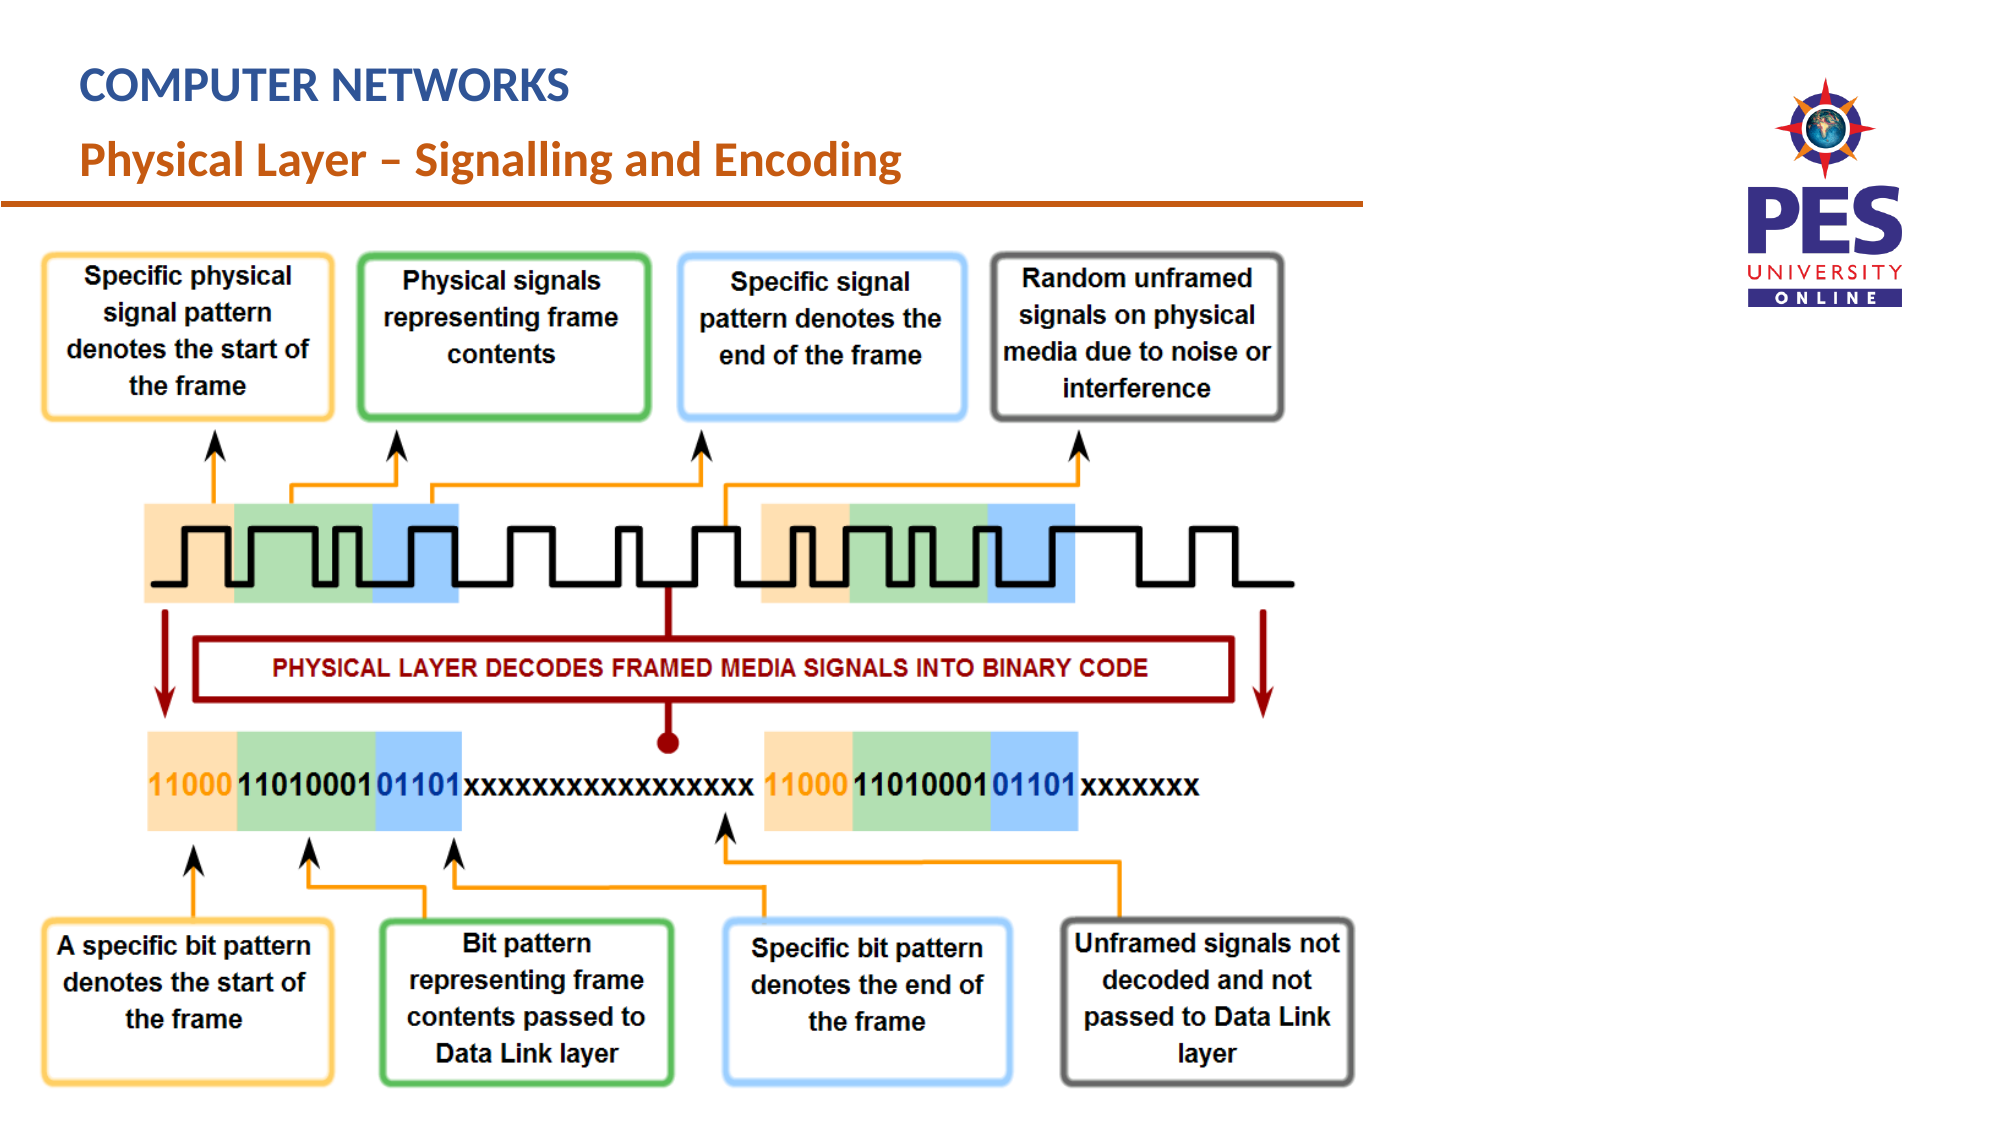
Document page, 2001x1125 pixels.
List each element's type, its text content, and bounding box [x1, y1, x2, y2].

picture [1748, 76, 1902, 307]
text_box Physical Layer – Signalling and Encoding [64, 119, 926, 195]
picture [36, 233, 1364, 1097]
text_box COMPUTER NETWORKS [64, 43, 1295, 119]
